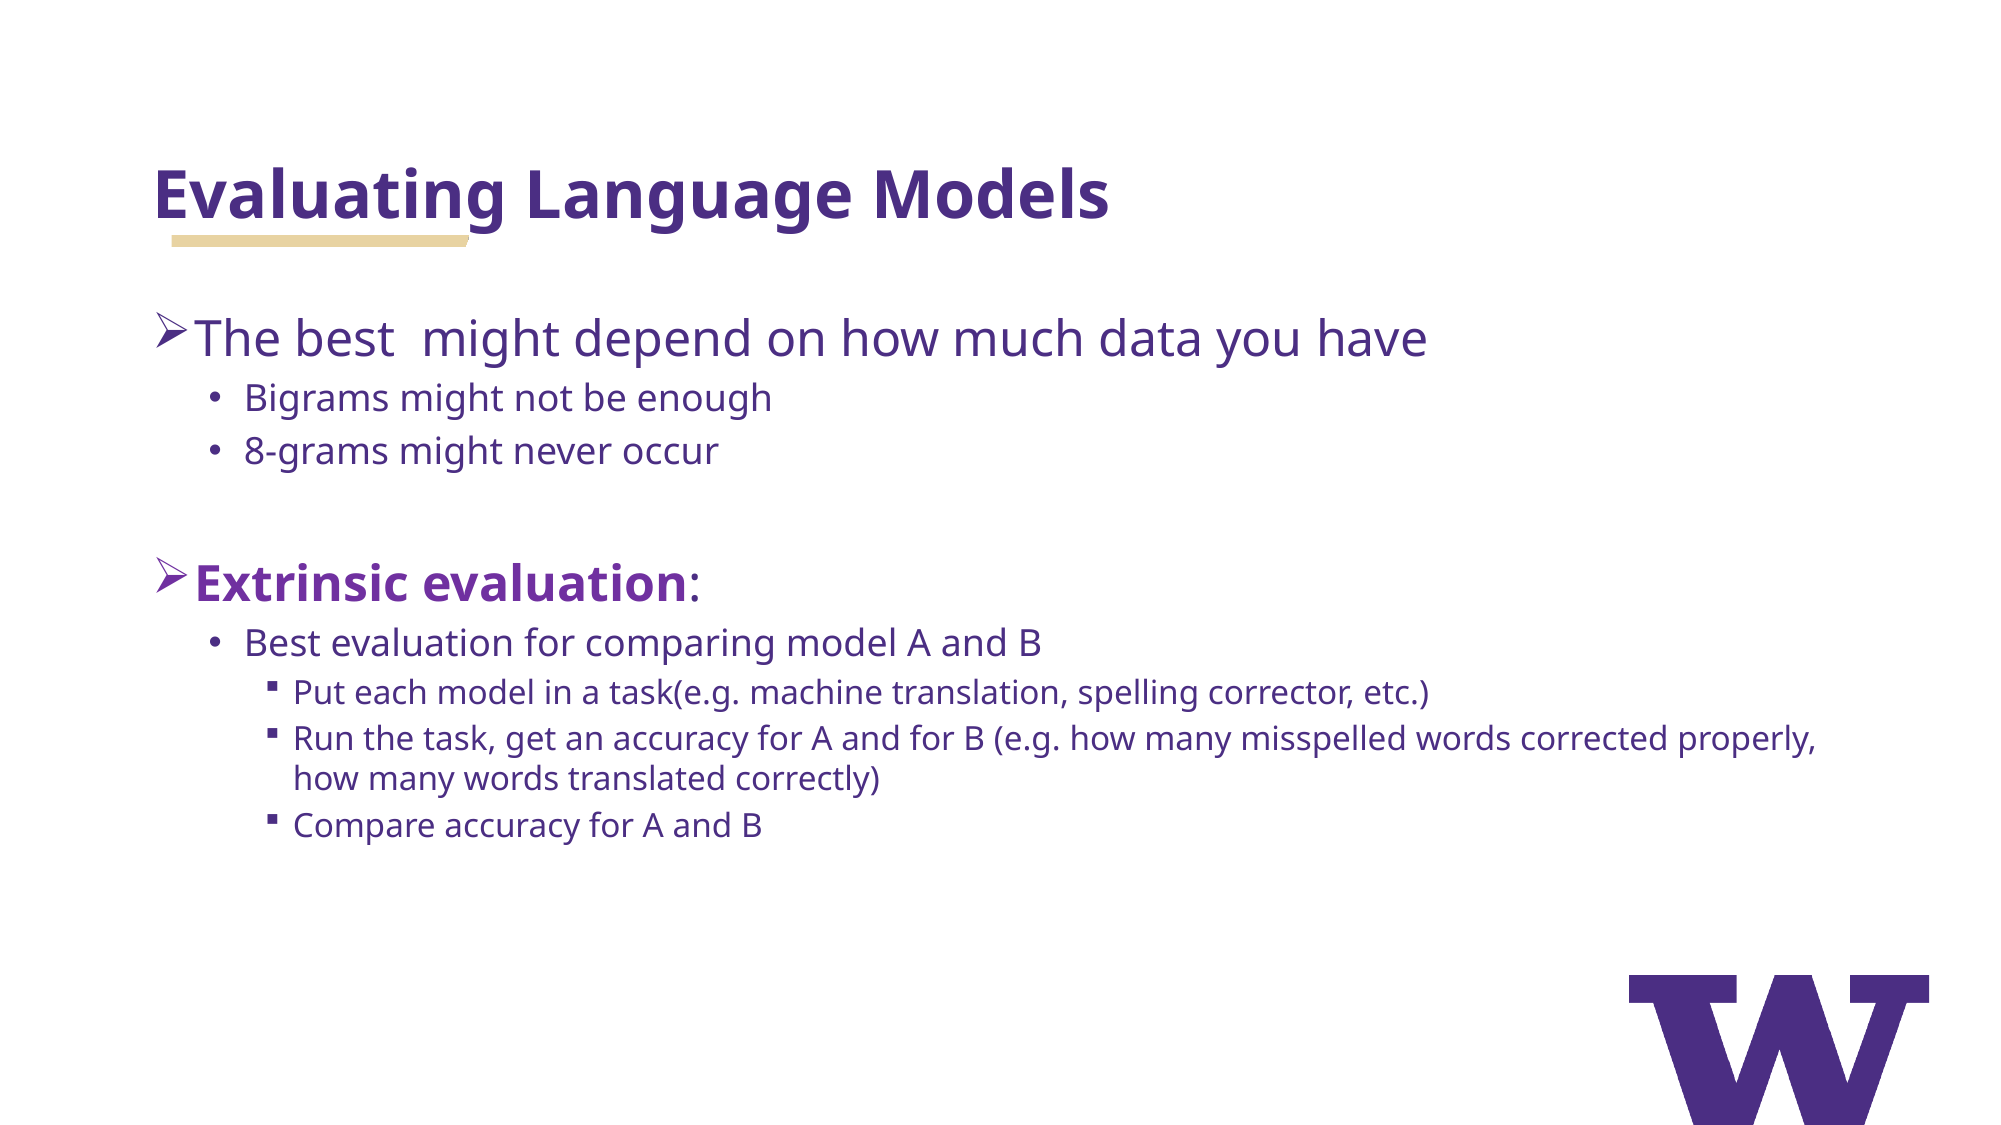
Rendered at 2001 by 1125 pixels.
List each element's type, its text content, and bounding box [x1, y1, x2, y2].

picture [1629, 975, 1930, 1125]
title Evaluating Language Models [137, 59, 1863, 240]
picture [171, 240, 469, 247]
